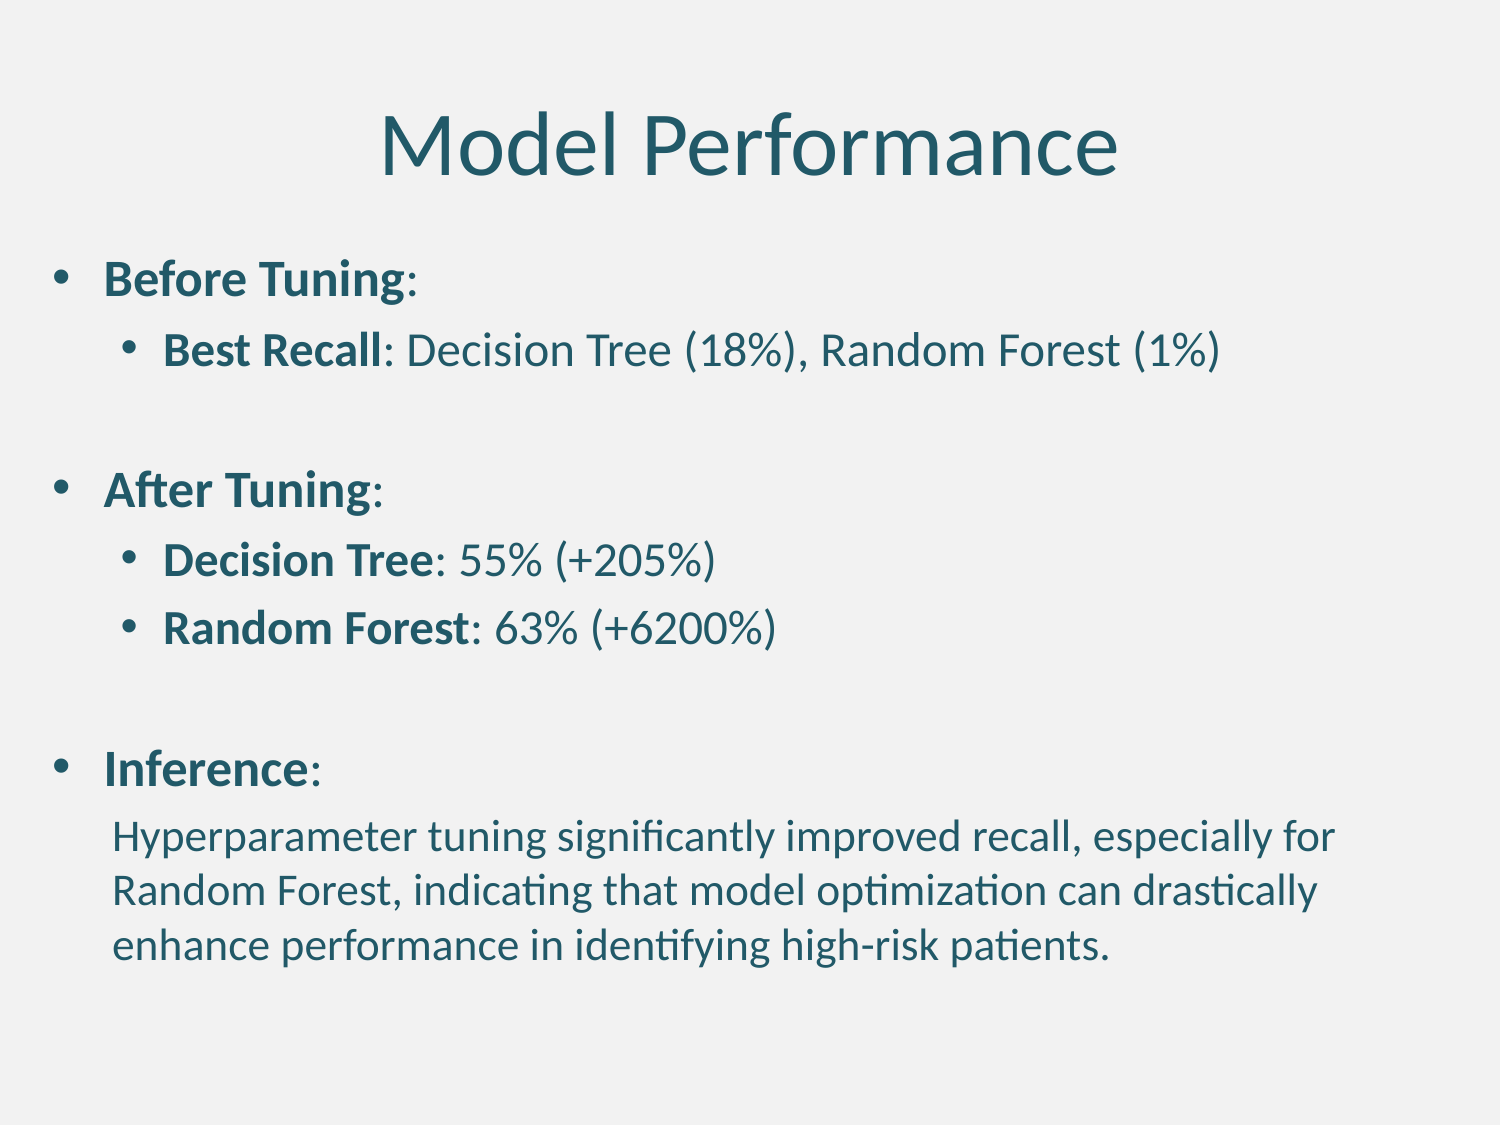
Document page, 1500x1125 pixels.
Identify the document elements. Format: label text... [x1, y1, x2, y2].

list Before Tuning: Best Recall: Decision Tree (18%), Random Forest (1%) After Tuning: Decision Tree: 55% (+205%) Random Forest: 63% (+6200%) Inference: Hyperparameter tuning significantly improved recall, especially for Random Forest, indicating that model optimization can drastically enhance performance in identifying high-risk patients. [37, 236, 1463, 980]
title Model Performance [75, 45, 1425, 233]
